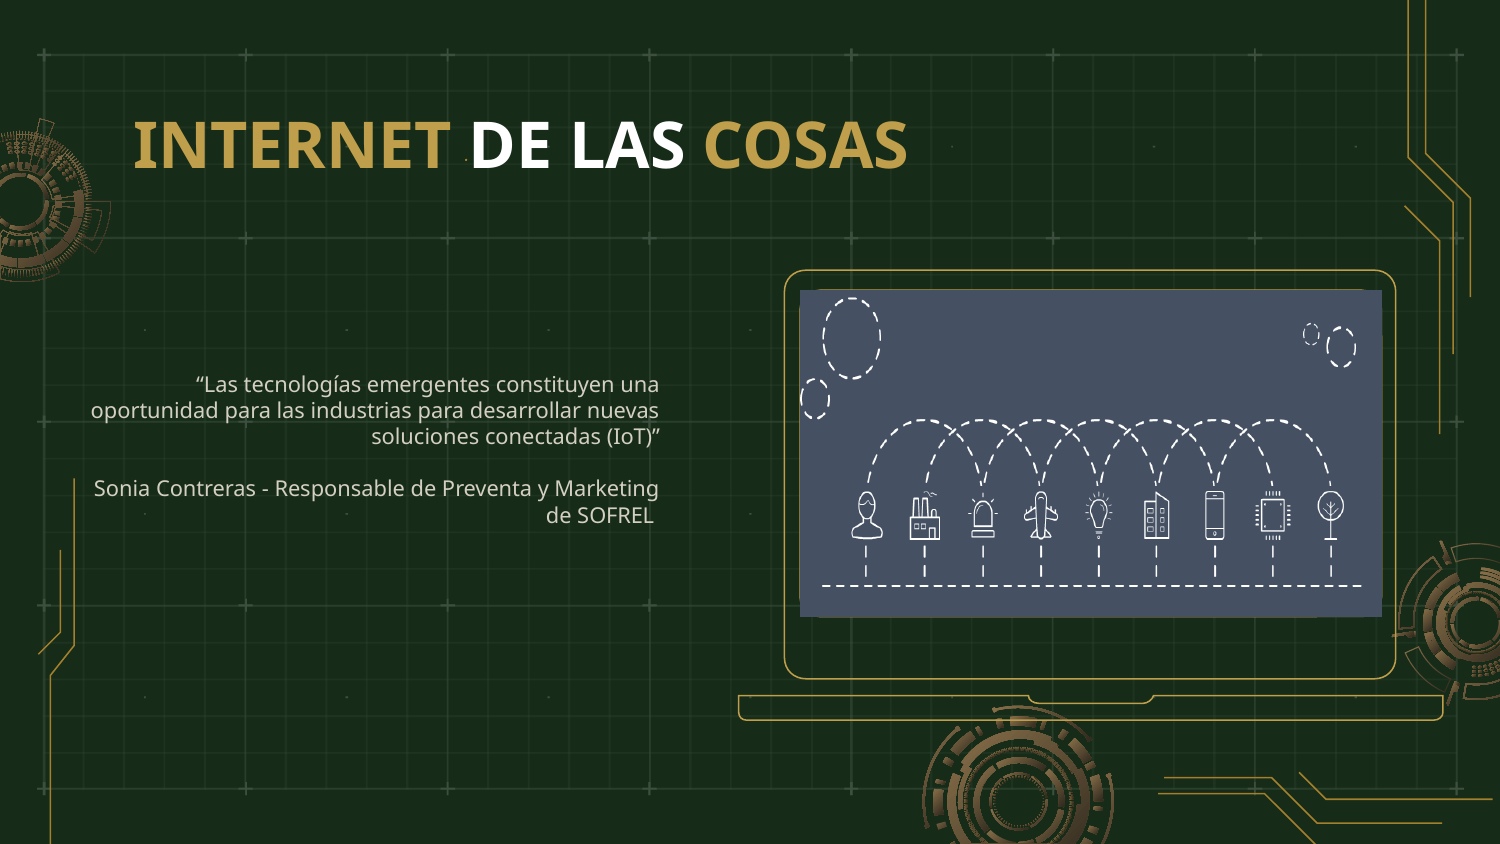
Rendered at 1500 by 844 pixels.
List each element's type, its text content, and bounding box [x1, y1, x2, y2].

subtitle “Las tecnologías emergentes constituyen una oportunidad para las industrias para desarrollar nuevas soluciones conectadas (IoT)” Sonia Contreras - Responsable de Preventa y Marketing de SOFREL [64, 355, 676, 552]
picture [799, 289, 1382, 617]
title INTERNET DE LAS COSAS [118, 88, 1382, 193]
